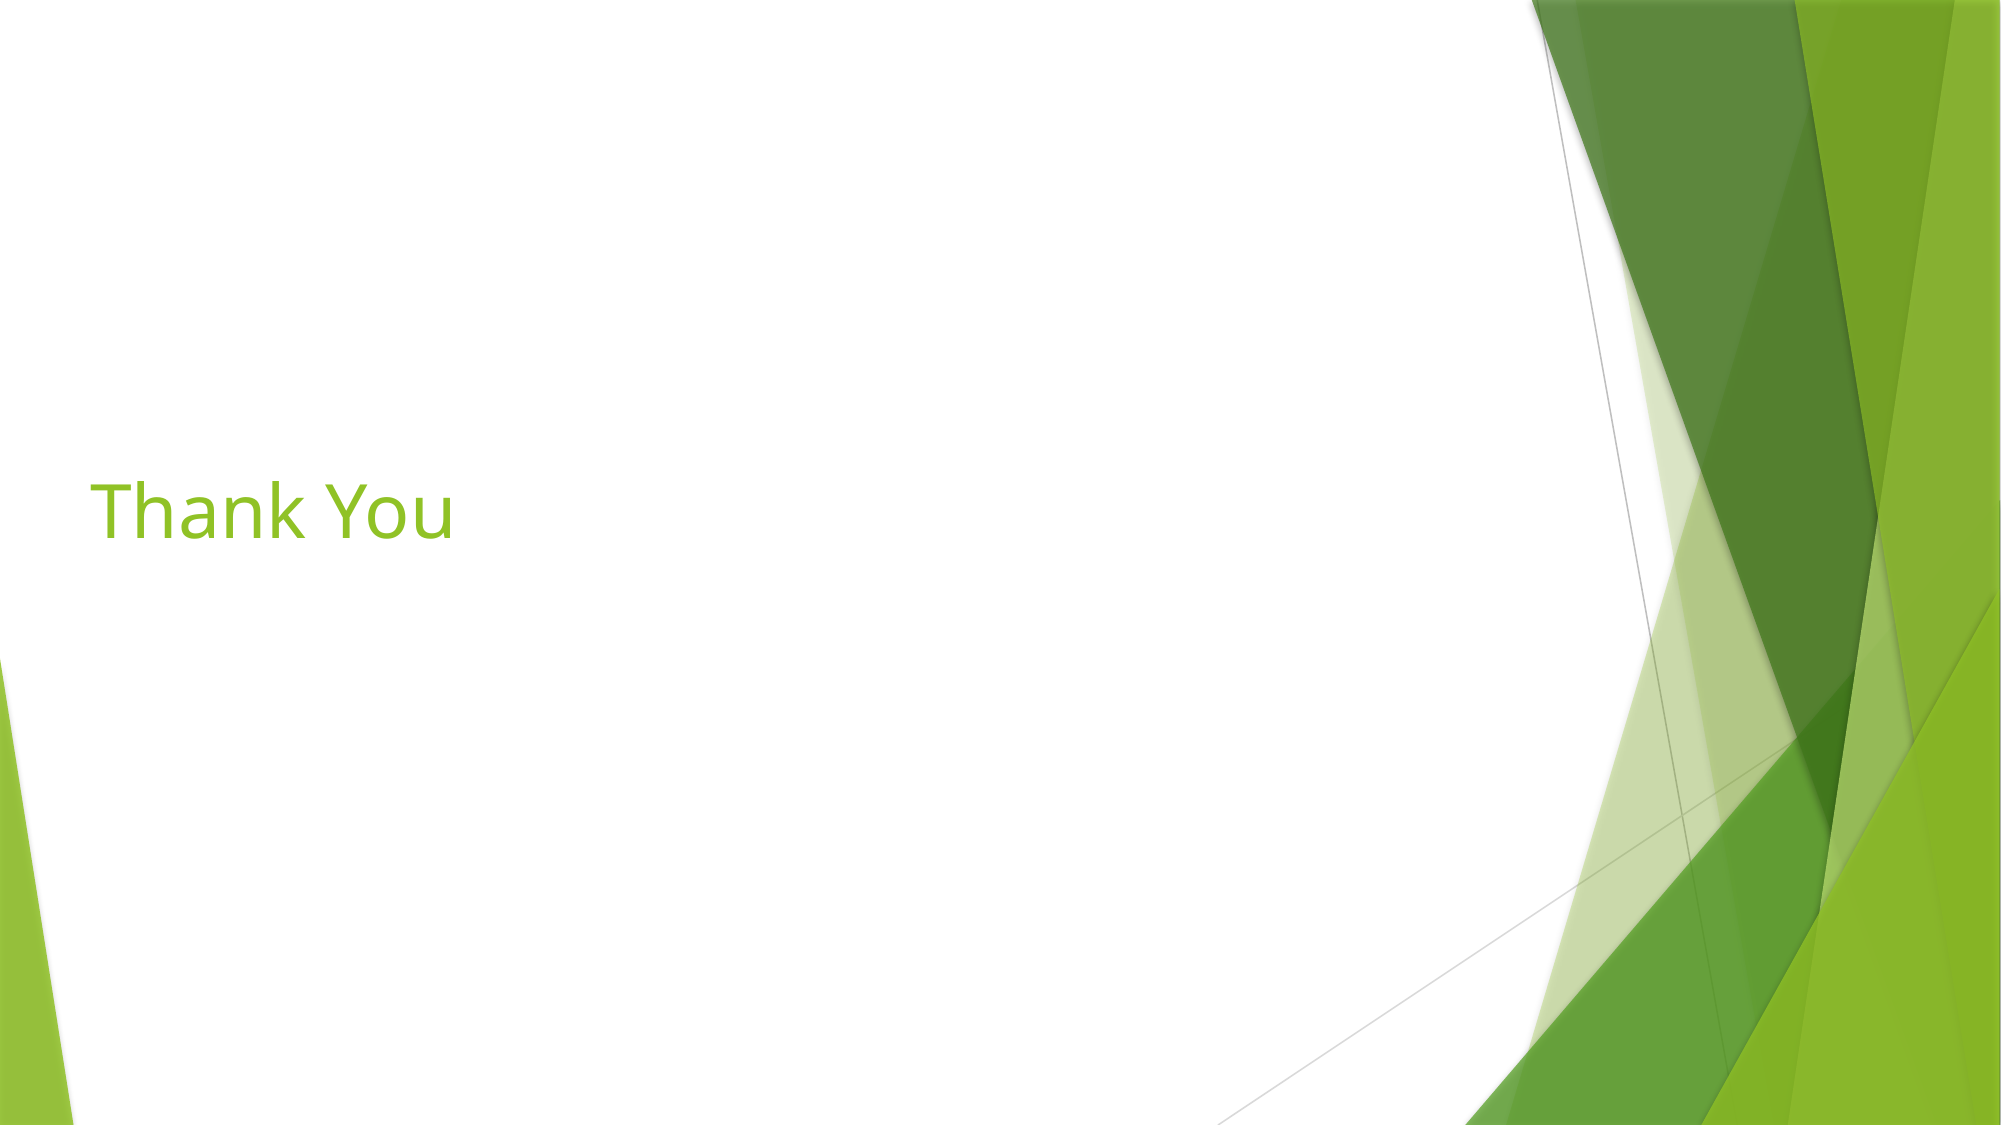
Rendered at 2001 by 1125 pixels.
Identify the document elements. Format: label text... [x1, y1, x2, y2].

title Thank You [75, 456, 1486, 673]
